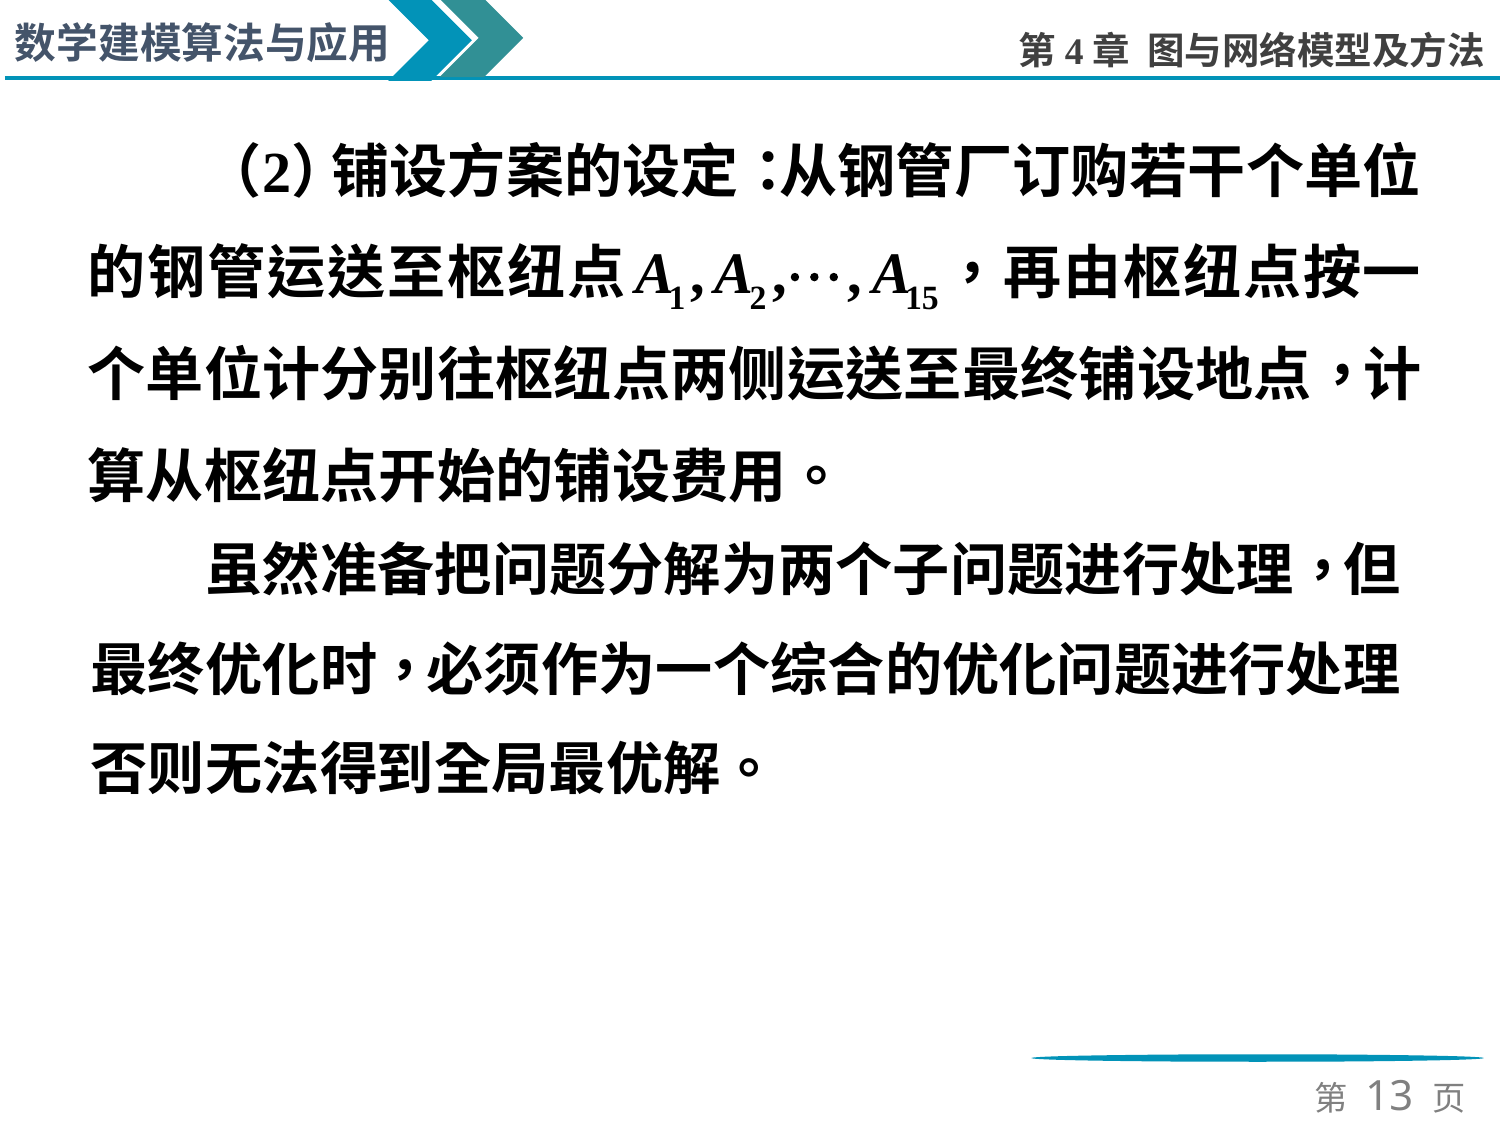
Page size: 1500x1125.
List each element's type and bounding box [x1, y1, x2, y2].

text_box [87, 131, 1423, 612]
text_box [90, 531, 1402, 1001]
